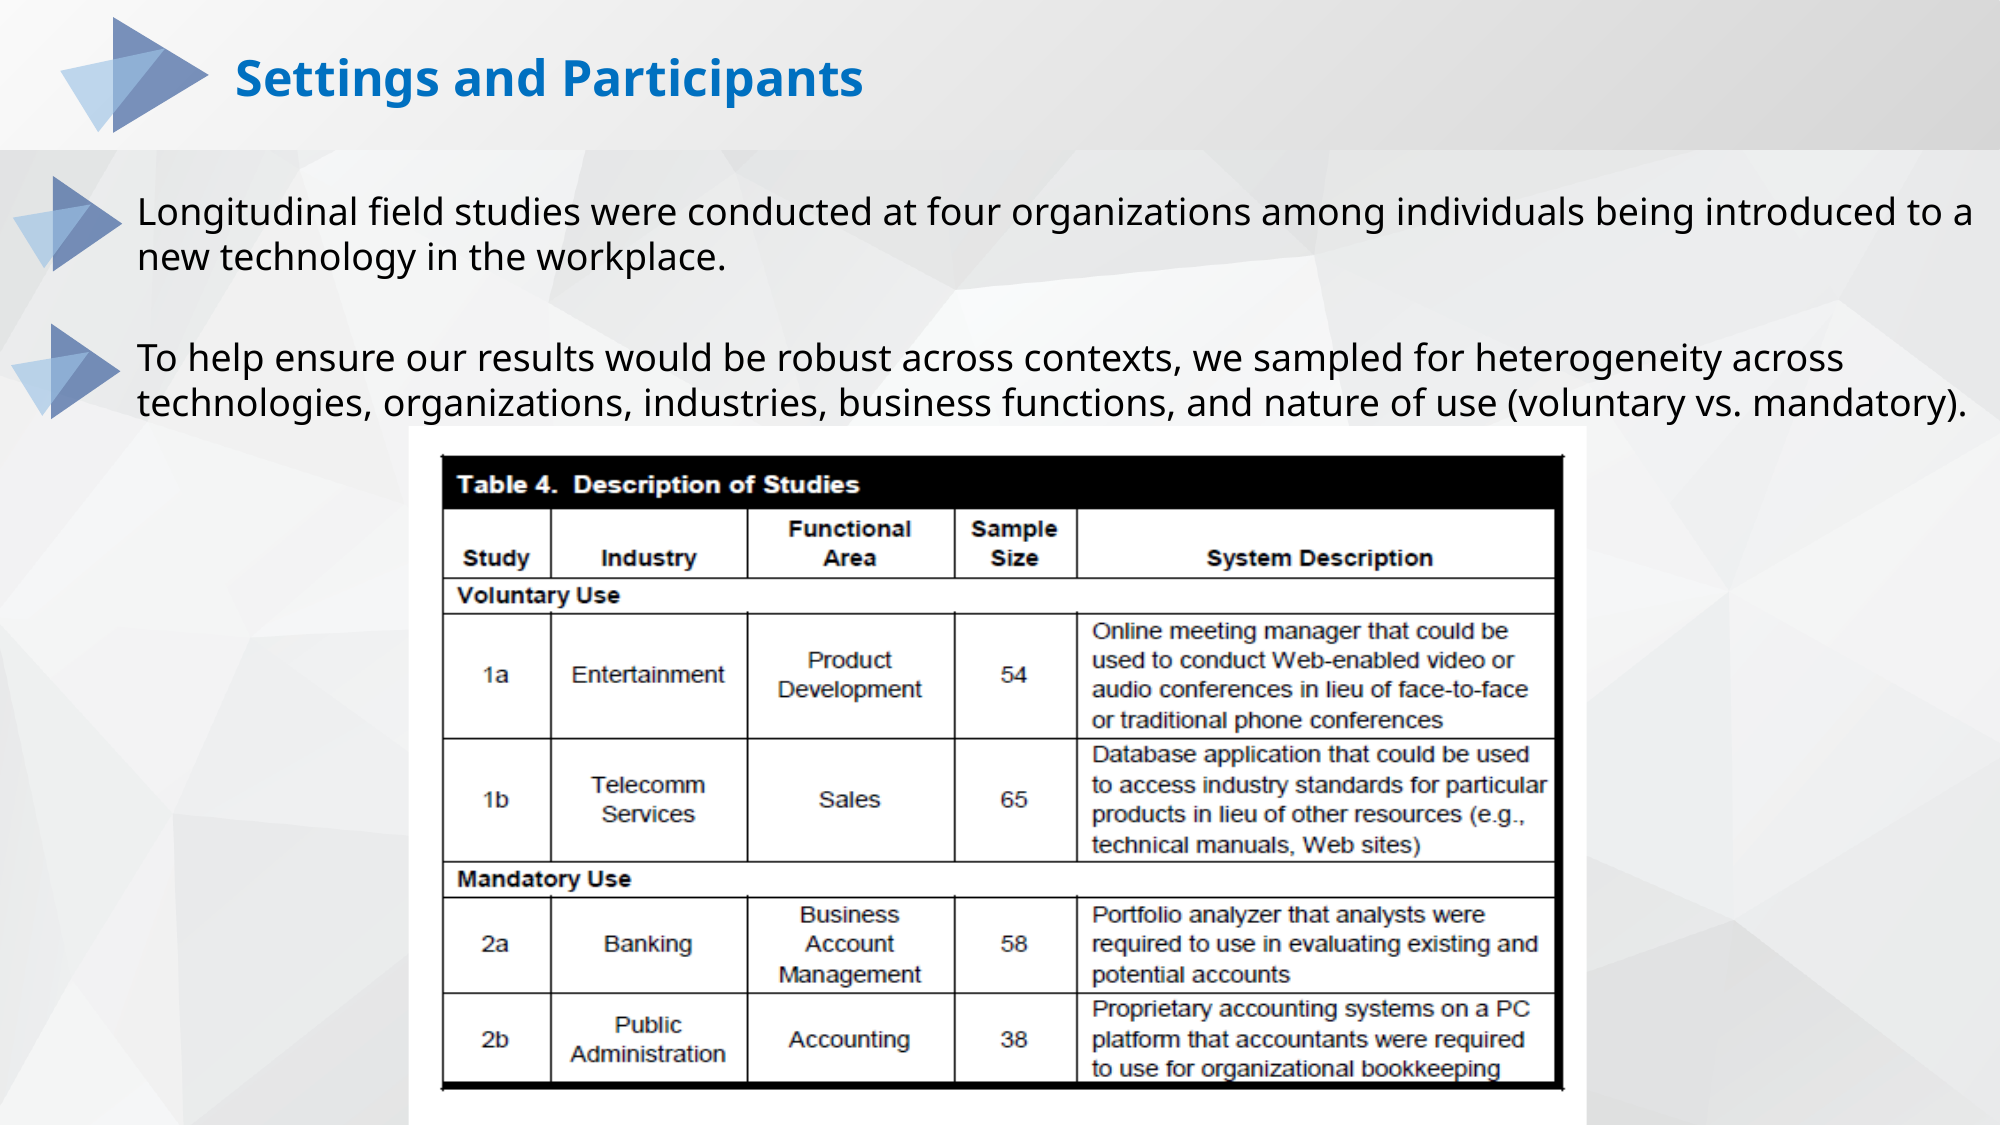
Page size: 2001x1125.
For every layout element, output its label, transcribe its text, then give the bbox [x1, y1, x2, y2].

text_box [22, 175, 123, 272]
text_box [21, 323, 121, 420]
text_box To help ensure our results would be robust across contexts, we sampled for heterogeneity across technologies, organizations, industries, business functions, and nature of use (voluntary vs. mandatory). [122, 326, 2000, 432]
text_box [0, 0, 2000, 151]
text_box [71, 17, 209, 133]
text_box Longitudinal field studies were conducted at four organizations among individuals being introduced to a new technology in the workplace. [122, 181, 2000, 286]
text_box Settings and Participants [220, 38, 1988, 114]
picture [0, 151, 2000, 1125]
